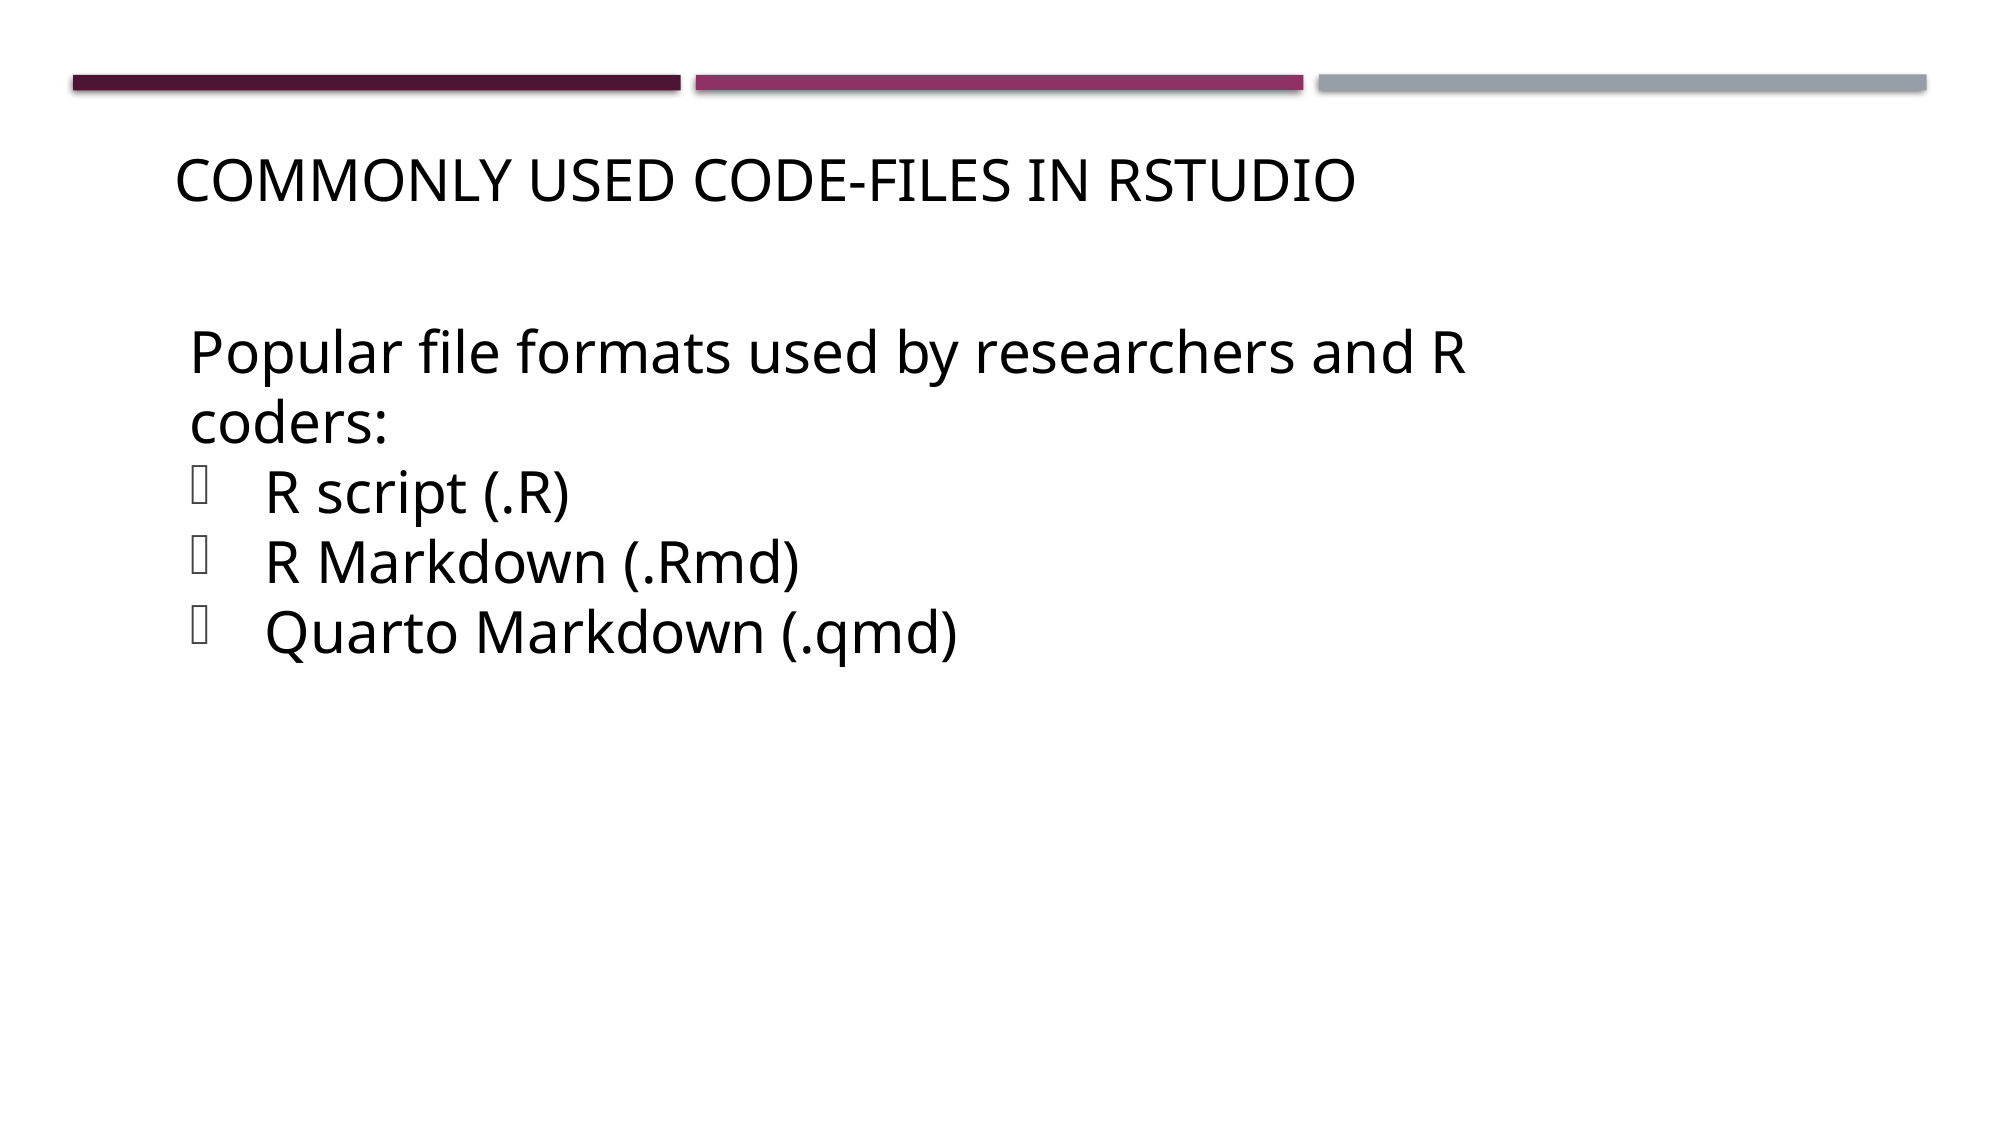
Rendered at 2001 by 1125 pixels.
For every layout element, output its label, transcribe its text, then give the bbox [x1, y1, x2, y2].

title Commonly used code-files in rstudio [154, 123, 1600, 260]
list Popular file formats used by researchers and R coders: R script (.R) R Markdown (.Rmd) Quarto Markdown (.qmd) [169, 225, 1600, 615]
